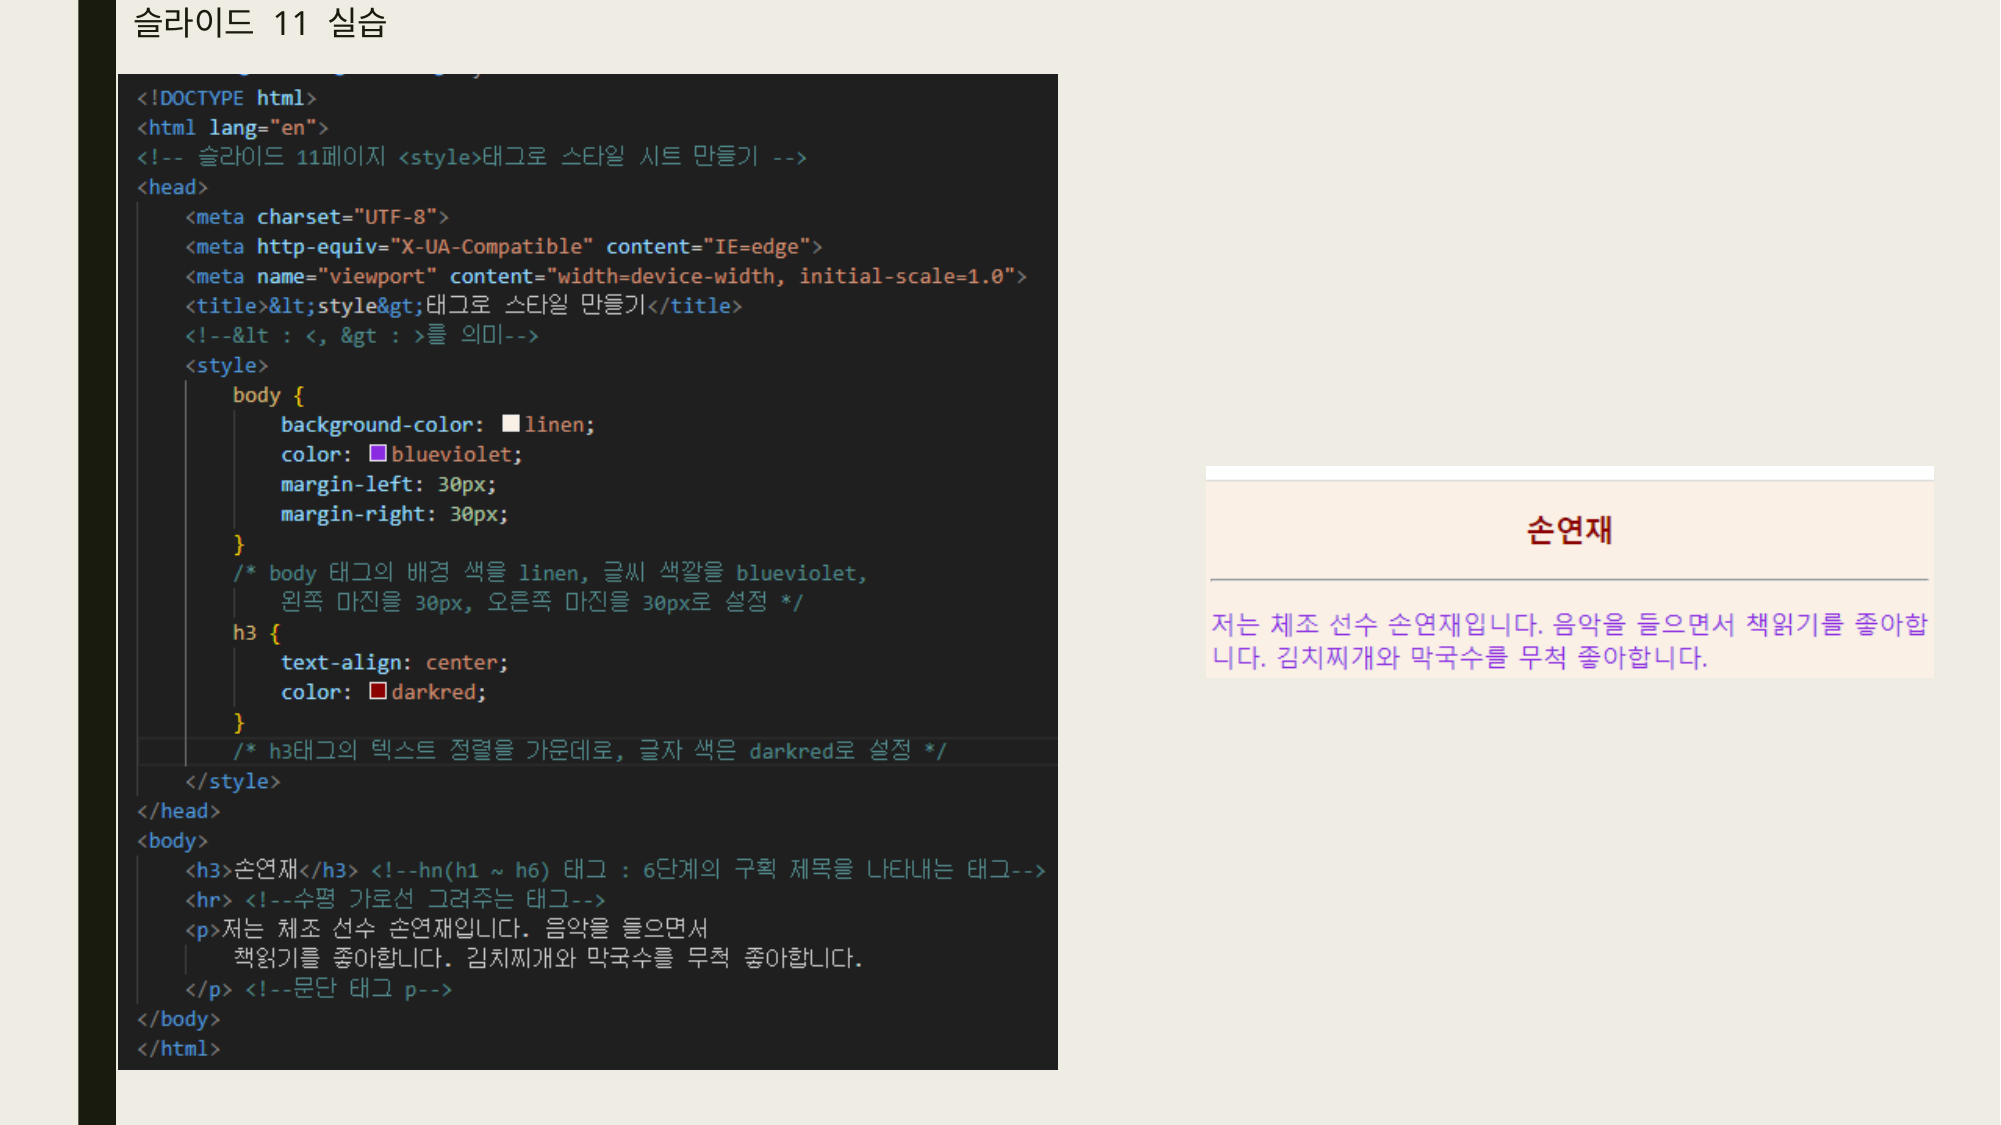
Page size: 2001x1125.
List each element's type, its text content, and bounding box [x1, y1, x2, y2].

picture [1206, 466, 1934, 678]
picture [118, 74, 1058, 1070]
title 슬라이드 11 실습 [118, 0, 1694, 75]
